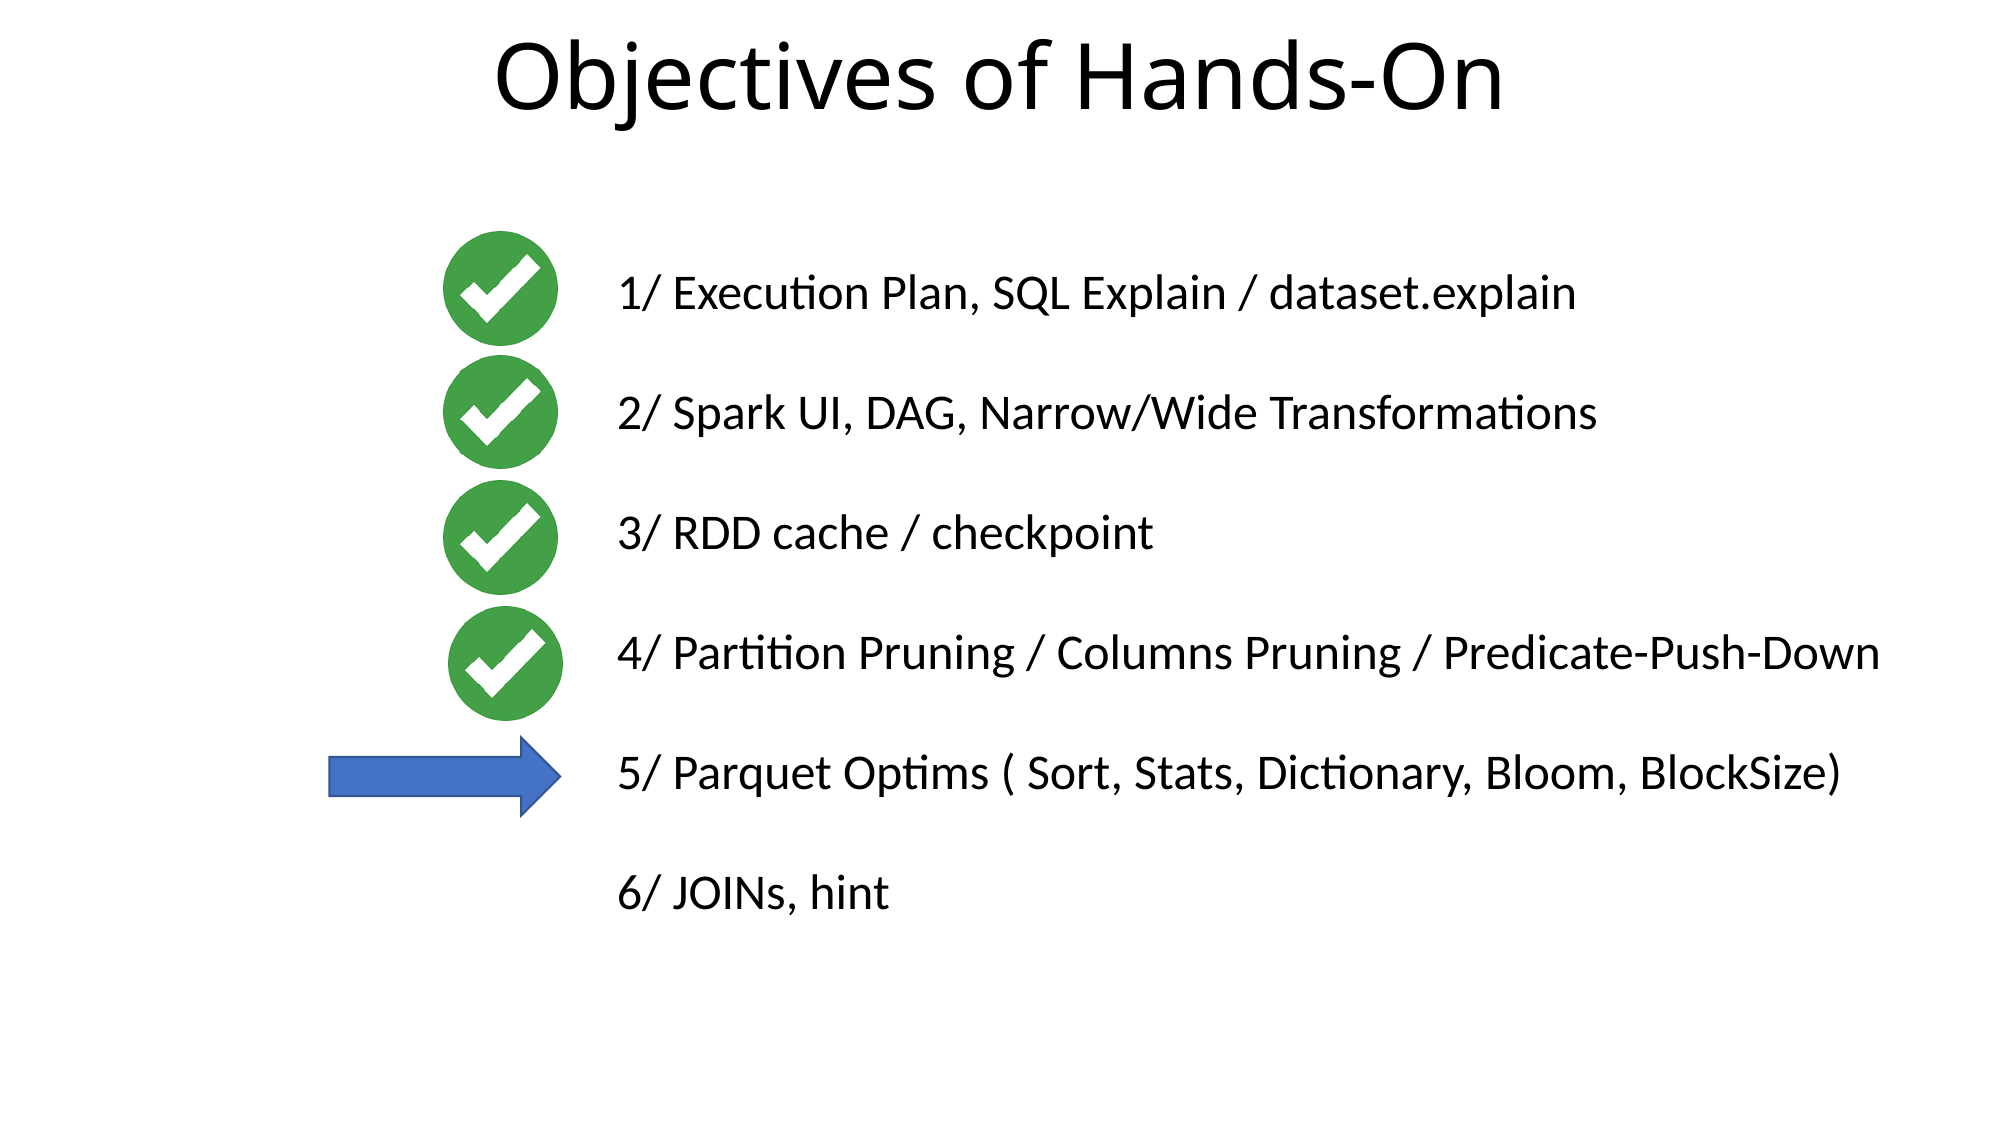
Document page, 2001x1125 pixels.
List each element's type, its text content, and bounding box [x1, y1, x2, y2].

picture [439, 227, 561, 349]
text_box [328, 734, 562, 819]
picture [444, 602, 566, 724]
picture [439, 476, 561, 598]
text_box 1/ Execution Plan, SQL Explain / dataset.explain 2/ Spark UI, DAG, Narrow/Wide Transformations 3/ RDD cache / checkpoint 4/ Partition Pruning / Columns Pruning / Predicate-Push-Down 5/ Parquet Optims ( Sort, Stats, Dictionary, Bloom, BlockSize) 6/ JOINs, hint [602, 251, 1897, 987]
picture [439, 351, 561, 473]
title Objectives of Hands-On [137, 0, 1863, 160]
